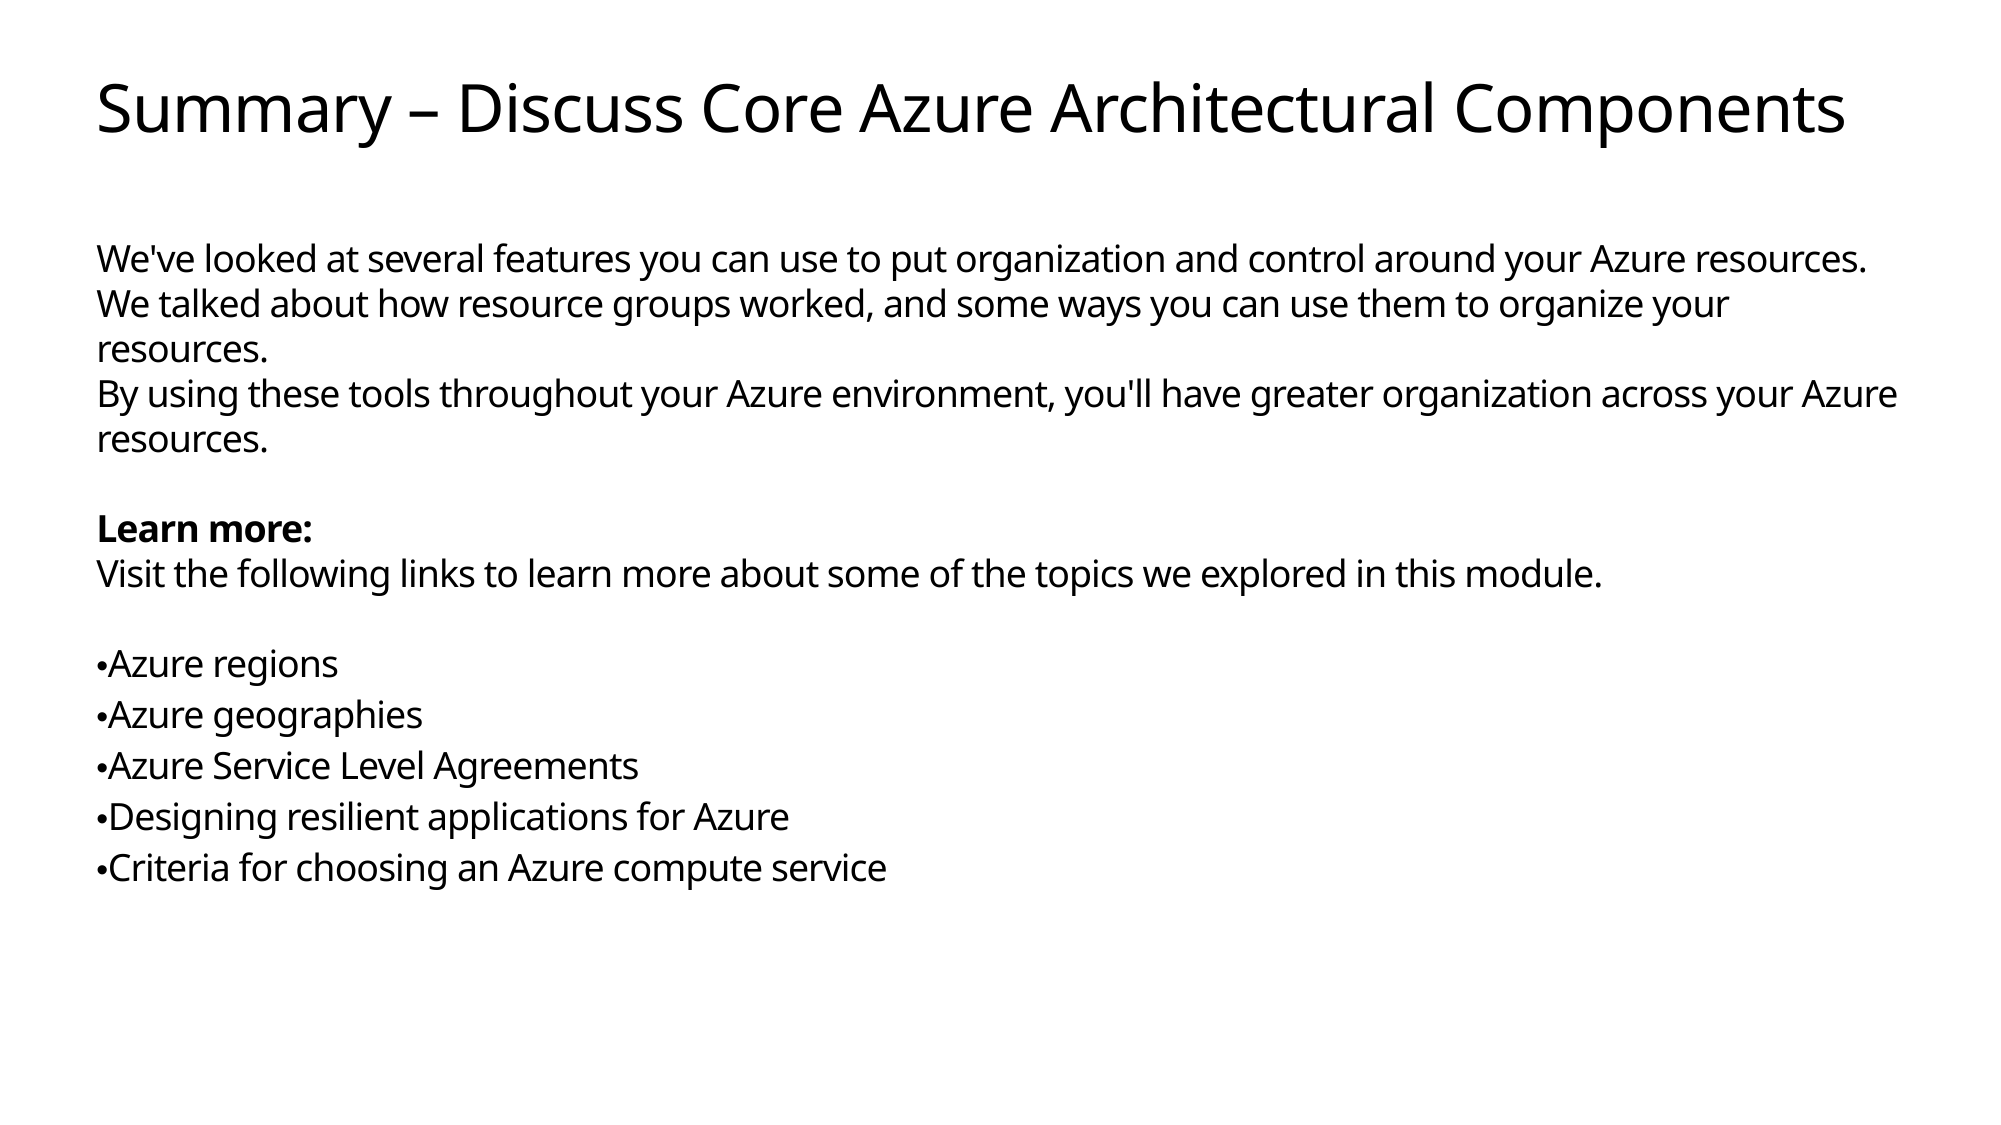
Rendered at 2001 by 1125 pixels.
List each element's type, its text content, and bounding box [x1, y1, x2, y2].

list We've looked at several features you can use to put organization and control around your Azure resources. We talked about how resource groups worked, and some ways you can use them to organize your resources. By using these tools throughout your Azure environment, you'll have greater organization across your Azure resources. Learn more: Visit the following links to learn more about some of the topics we explored in this module. Azure regions Azure geographies Azure Service Level Agreements Designing resilient applications for Azure Criteria for choosing an Azure compute service [96, 235, 1904, 932]
title Summary – Discuss Core Azure Architectural Components [96, 75, 1904, 156]
